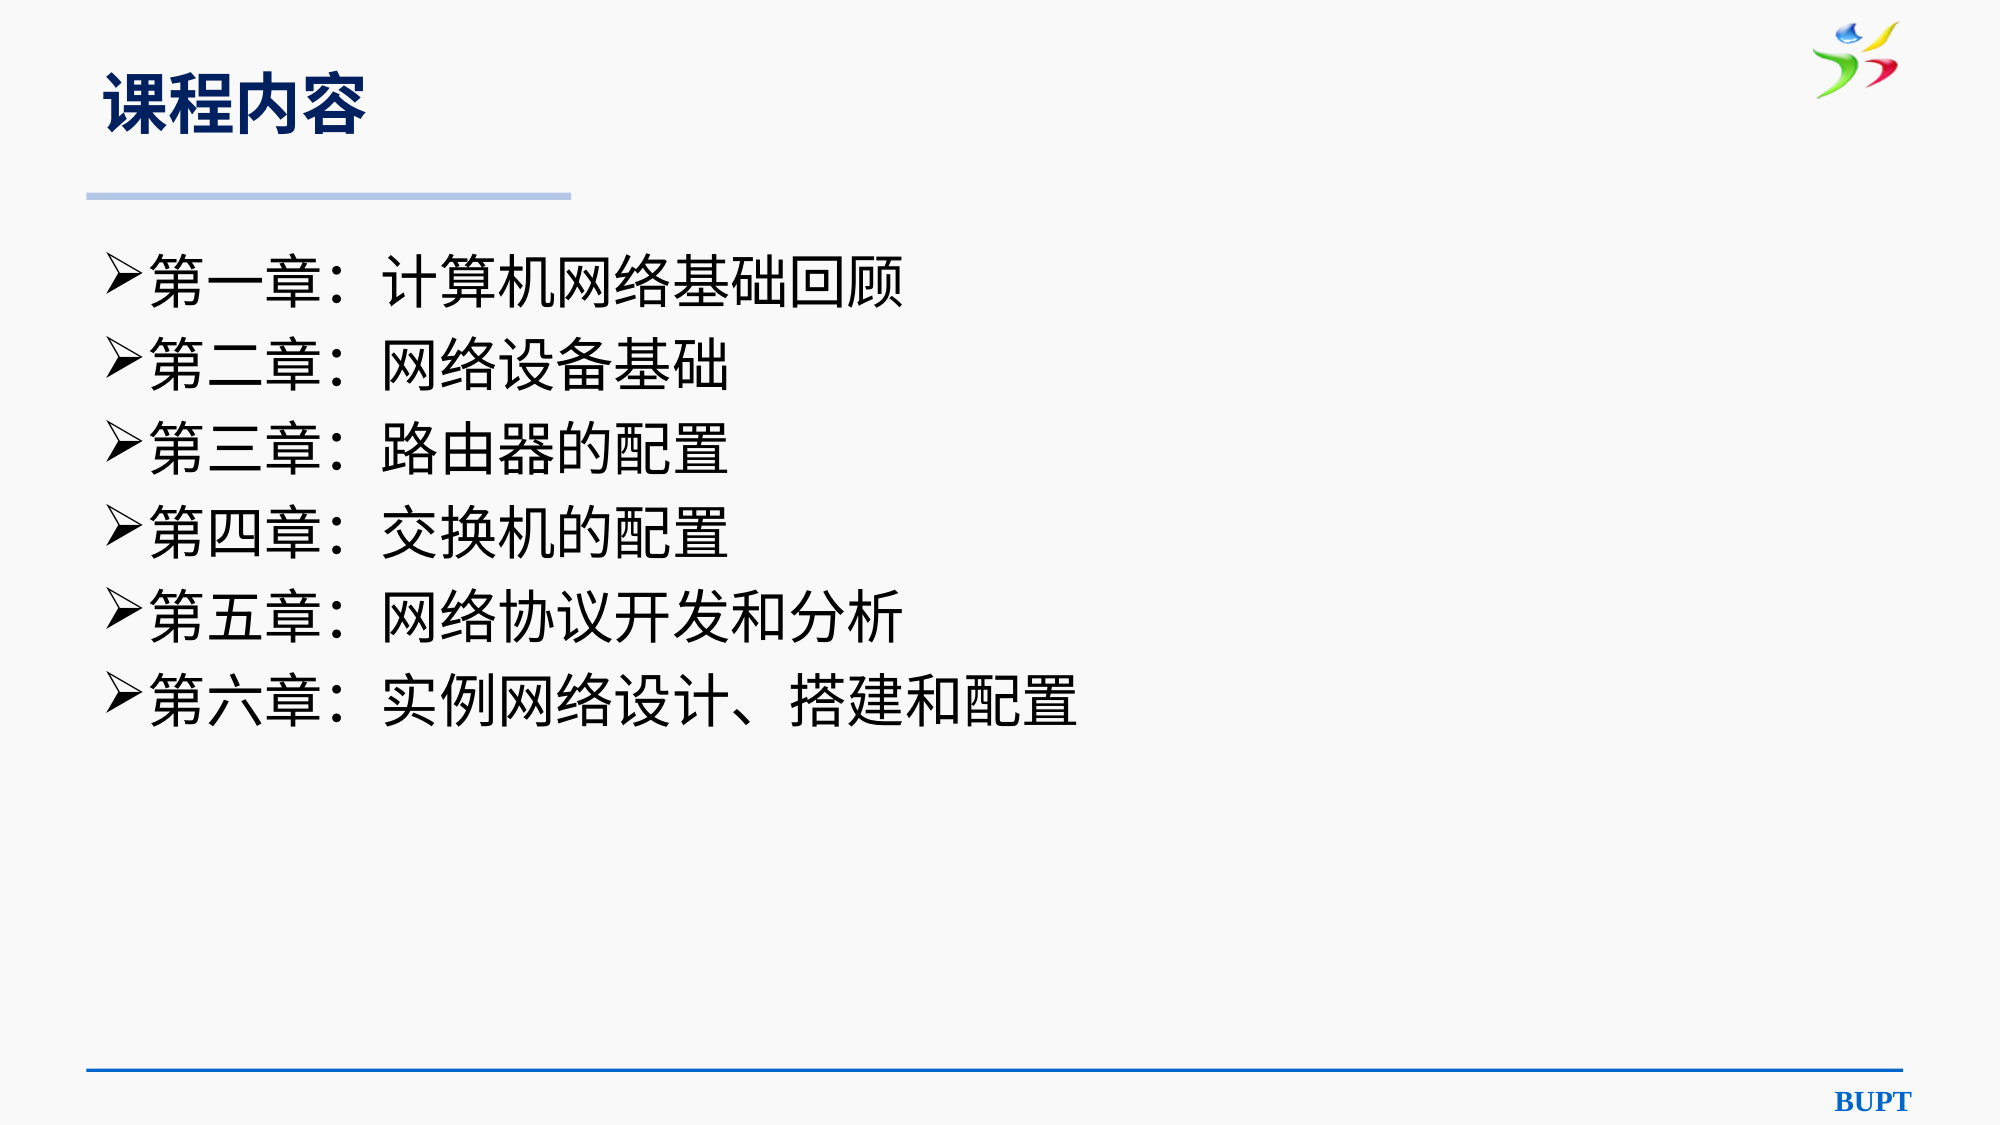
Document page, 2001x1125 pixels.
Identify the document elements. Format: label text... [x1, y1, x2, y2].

picture [1813, 20, 1914, 102]
list 第一章：计算机网络基础回顾 第二章：网络设备基础 第三章：路由器的配置 第四章：交换机的配置 第五章：网络协议开发和分析 第六章：实例网络设计、搭建和配置 [86, 245, 1812, 1046]
title 课程内容 [86, 42, 1812, 171]
